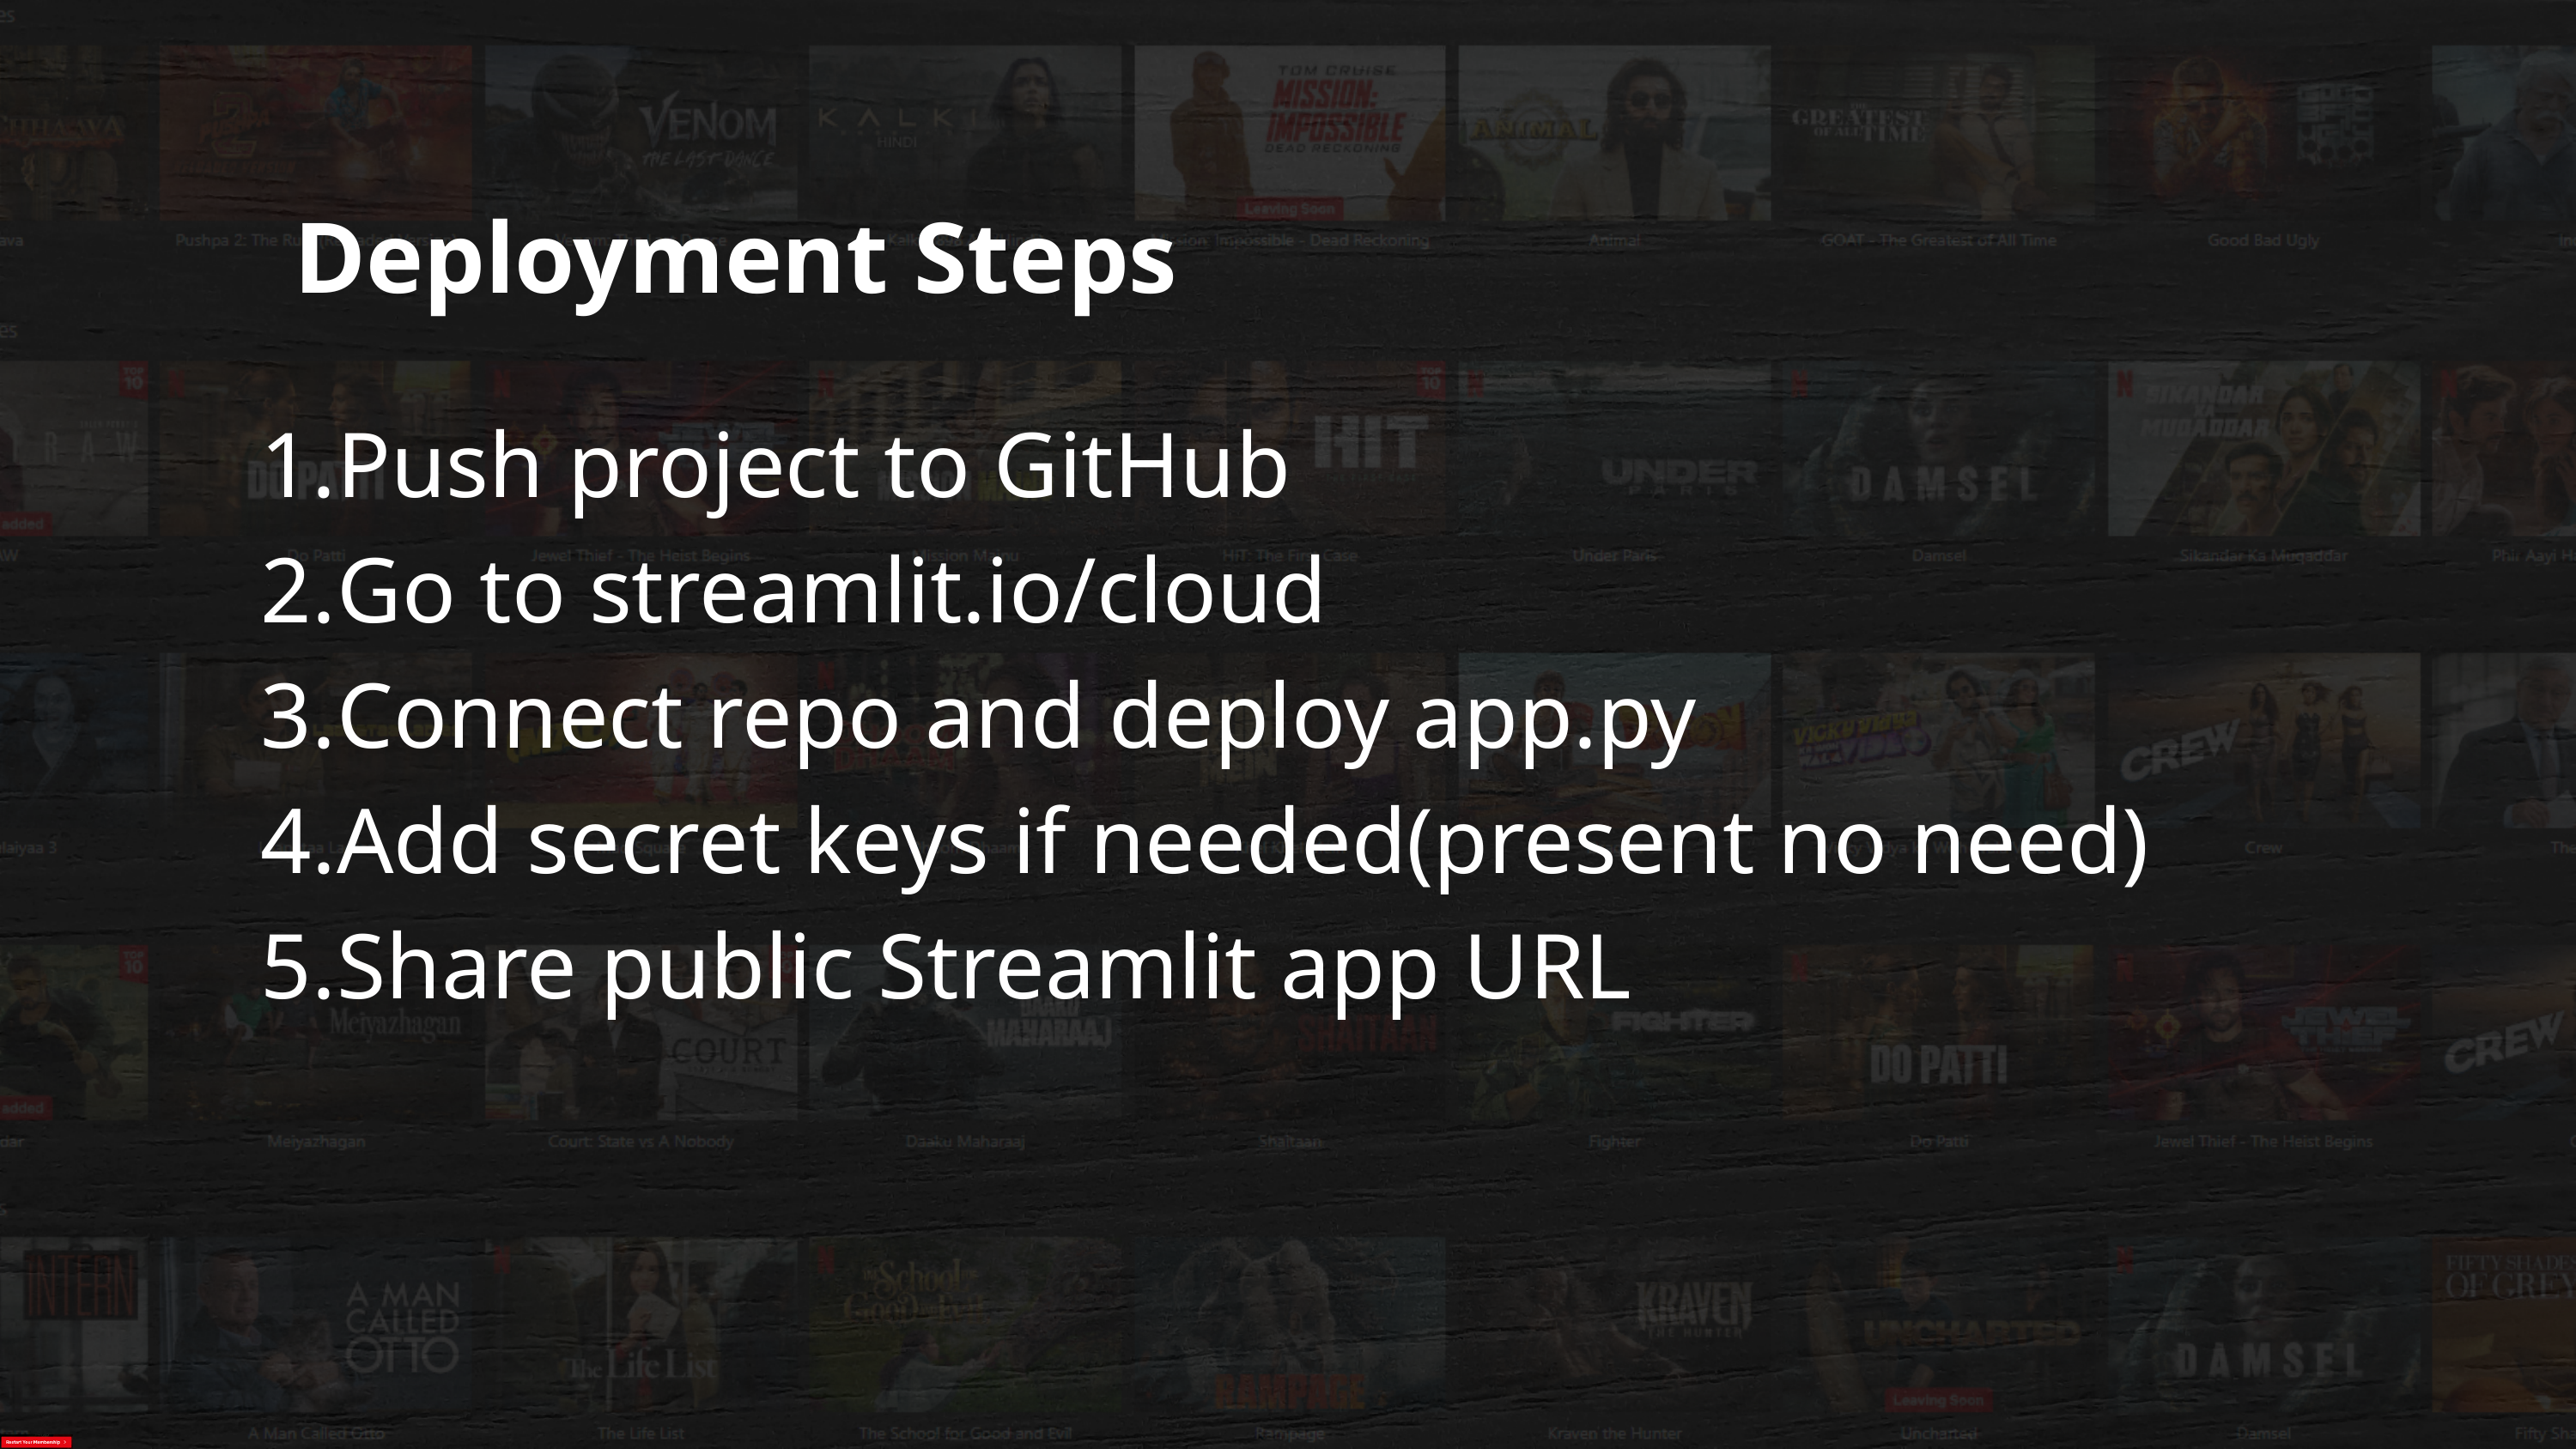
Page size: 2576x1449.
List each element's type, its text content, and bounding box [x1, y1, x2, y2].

text_box Push project to GitHub Go to streamlit.io/cloud Connect repo and deploy app.py Add secret keys if needed(present no need) Share public Streamlit app URL [185, 391, 2432, 1017]
text_box Deployment Steps [269, 175, 1225, 312]
text_box [0, 0, 2576, 1449]
text_box [0, 1434, 73, 1449]
